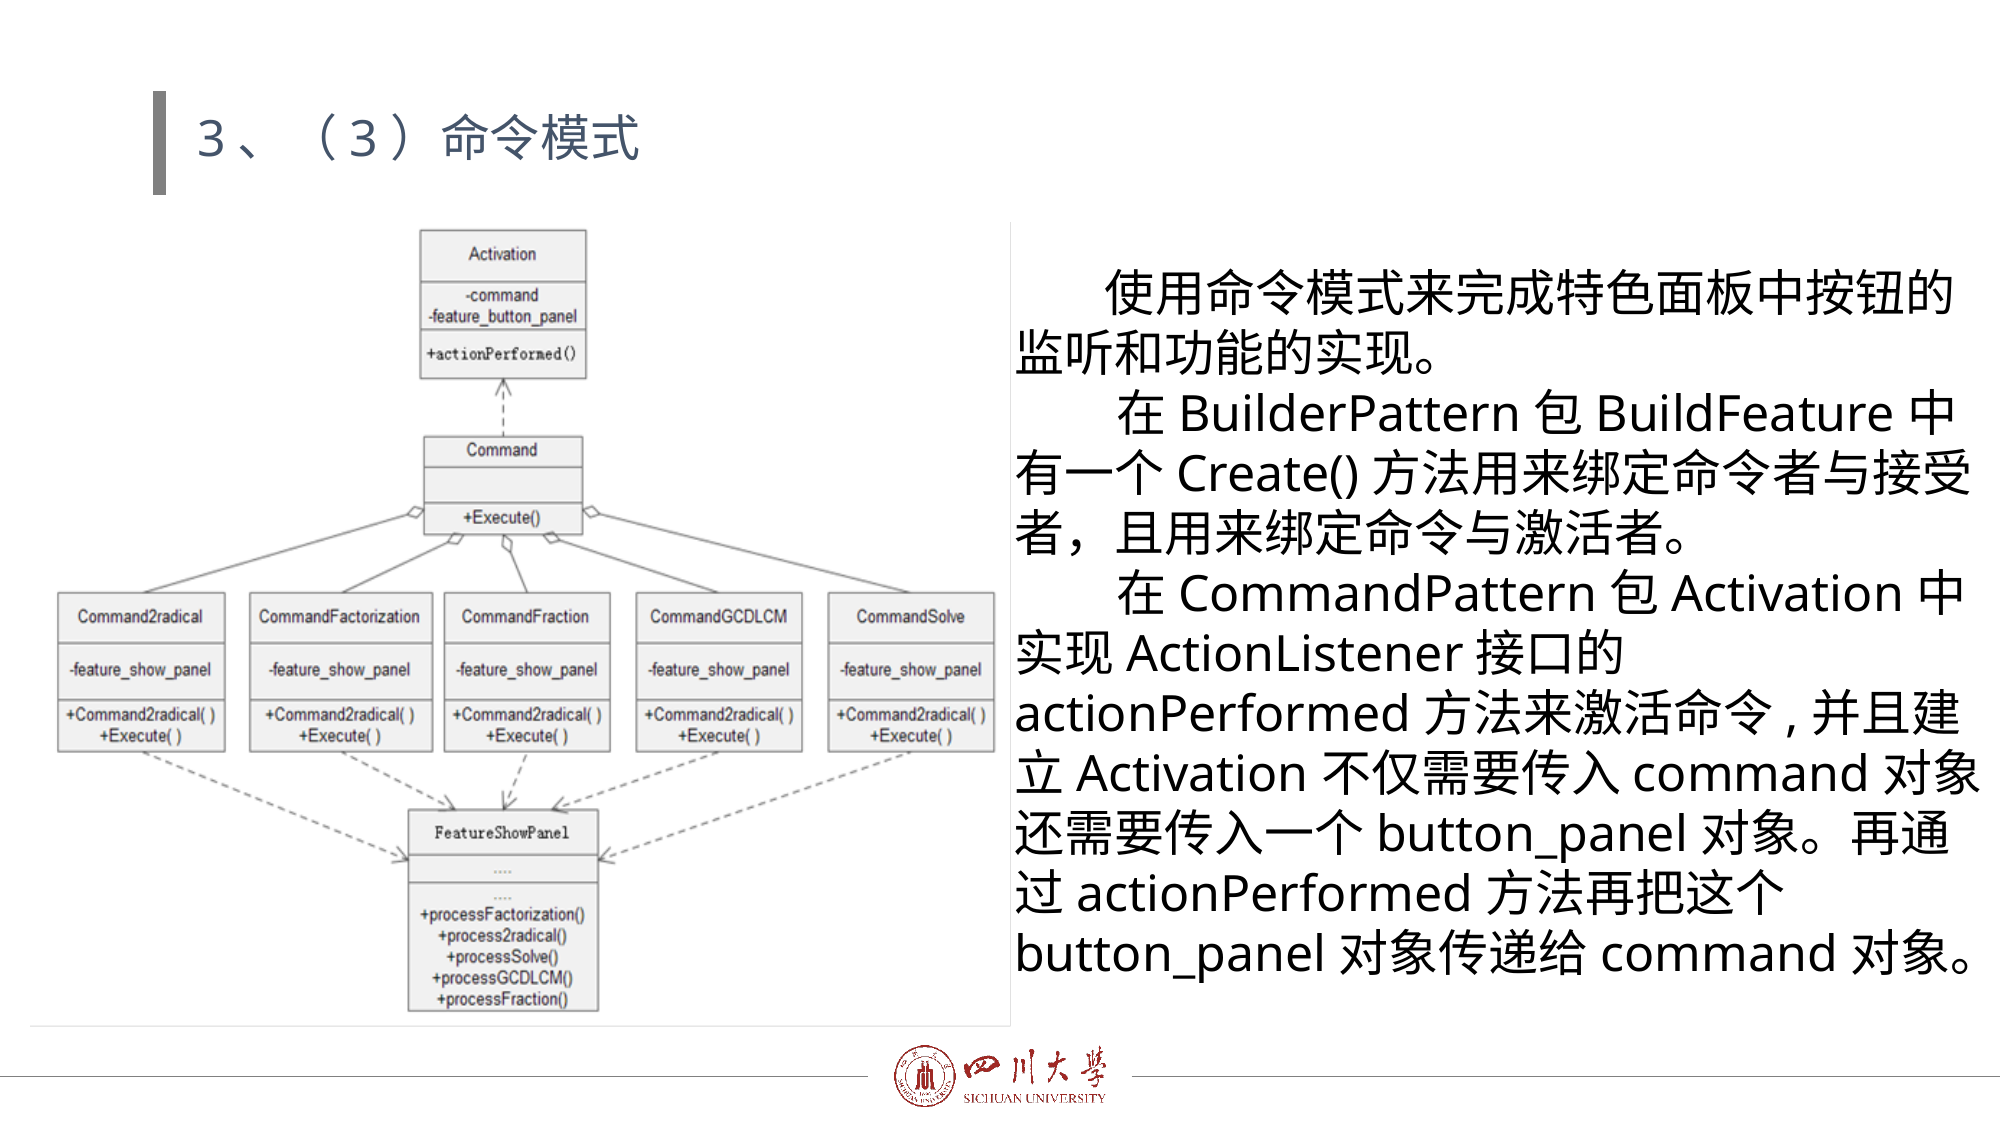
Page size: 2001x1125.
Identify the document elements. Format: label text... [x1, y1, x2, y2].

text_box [174, 110, 1856, 200]
picture [30, 222, 1012, 1028]
picture [893, 1045, 1106, 1107]
text_box 使用命令模式来完成特色面板中按钮的监听和功能的实现。 在BuilderPattern包BuildFeature中有一个Create()方法用来绑定命令者与接受者，且用来绑定命令与激活者。 在CommandPattern包Activation中实现ActionListener接口的actionPerformed方法来激活命令,并且建立Activation不仅需要传入command对象还需要传入一个button_panel对象。再通过actionPerformed方法再把这个button_panel对象传递给command对象。 [1012, 253, 2000, 989]
text_box [153, 91, 166, 195]
